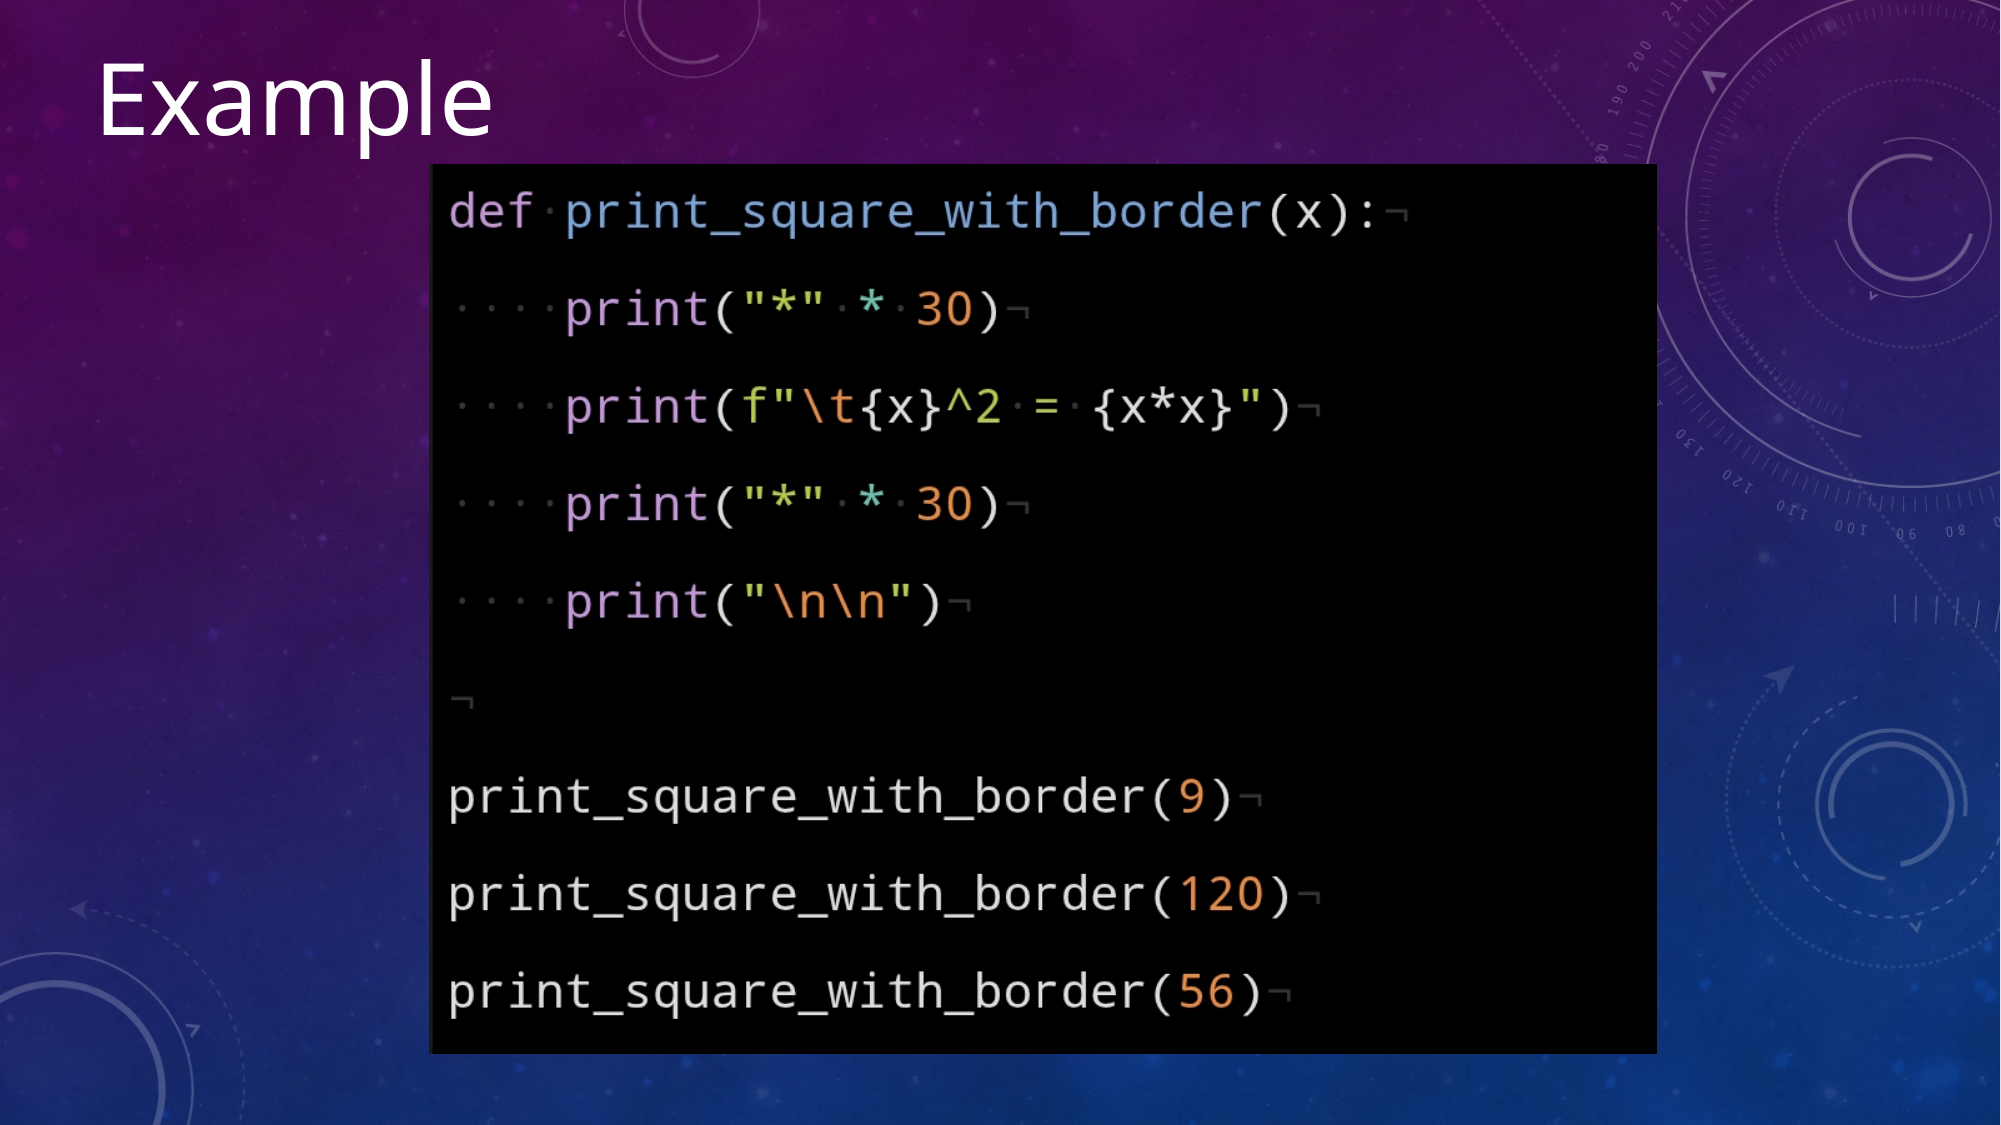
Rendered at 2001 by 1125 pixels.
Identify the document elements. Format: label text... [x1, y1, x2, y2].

picture [0, 0, 2001, 1125]
text_box Example [80, 28, 1071, 163]
